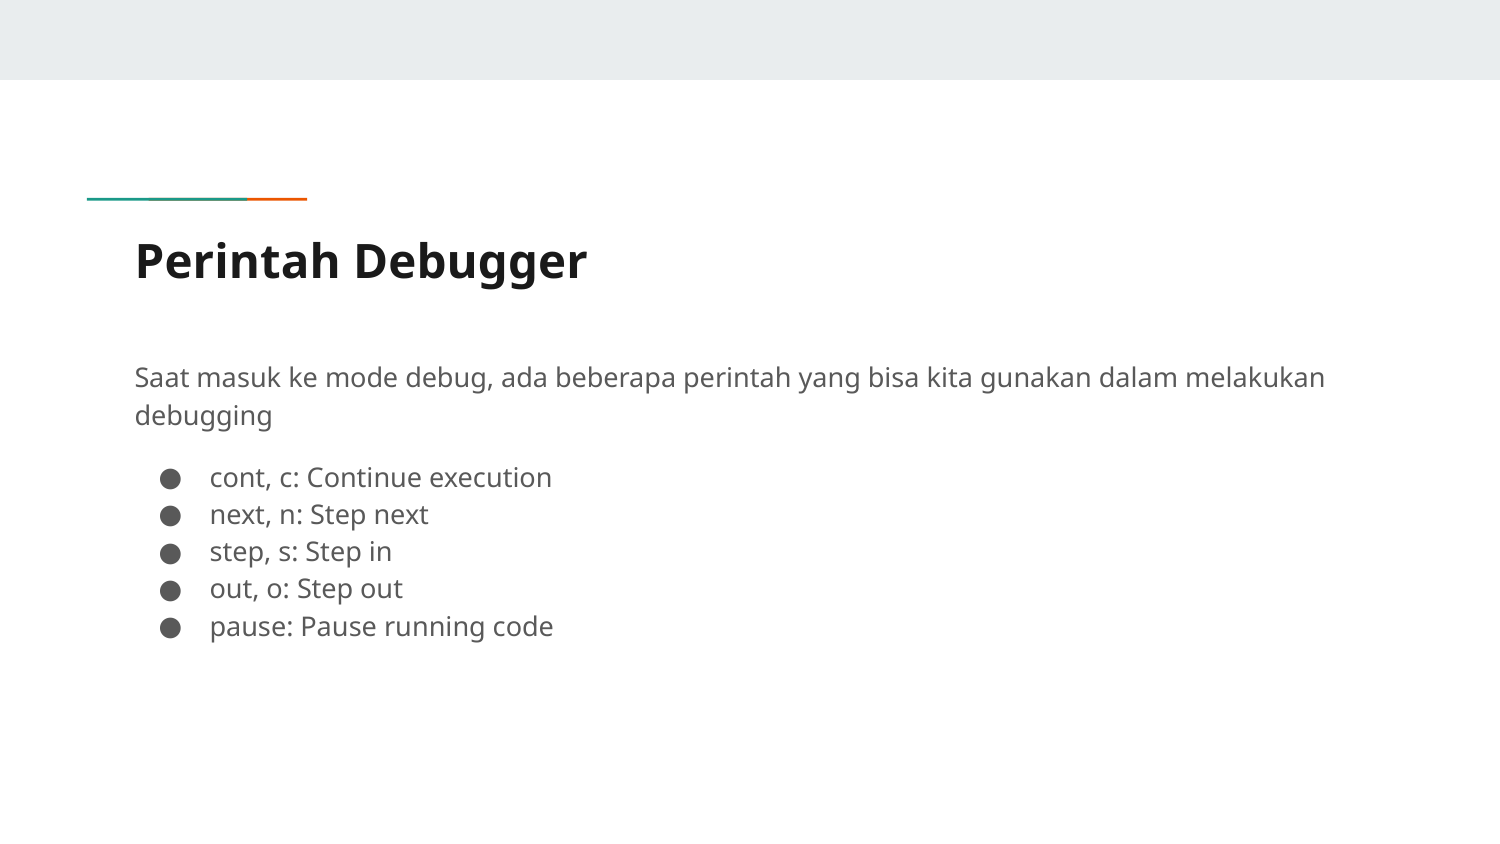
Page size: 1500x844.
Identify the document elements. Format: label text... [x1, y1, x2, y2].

list Saat masuk ke mode debug, ada beberapa perintah yang bisa kita gunakan dalam melakukan debugging cont, c: Continue execution next, n: Step next step, s: Step in out, o: Step out pause: Pause running code [119, 341, 1381, 712]
title Perintah Debugger [119, 216, 1381, 305]
